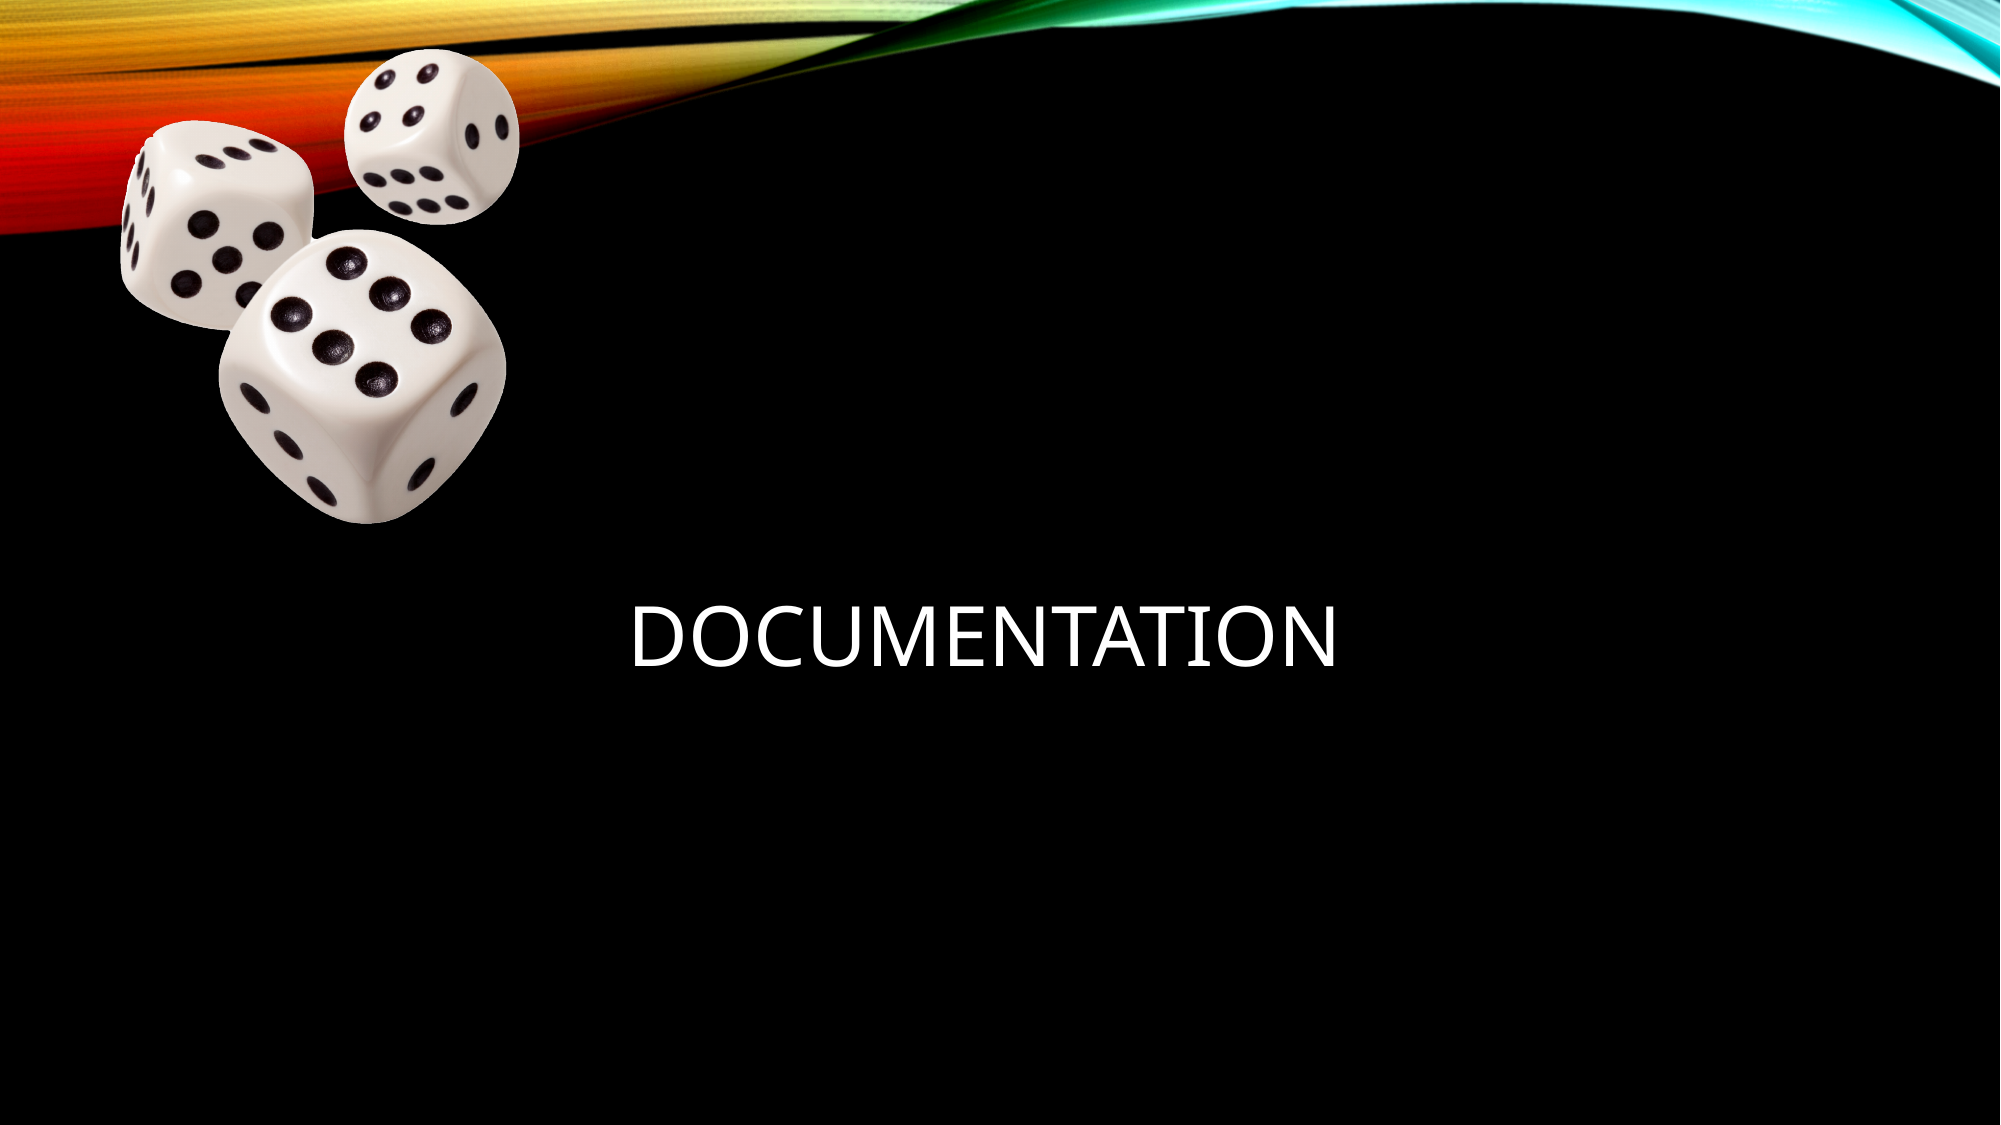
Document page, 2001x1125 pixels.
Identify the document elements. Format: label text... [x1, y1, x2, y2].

title Documentation [278, 533, 1692, 746]
picture [0, 0, 2000, 592]
